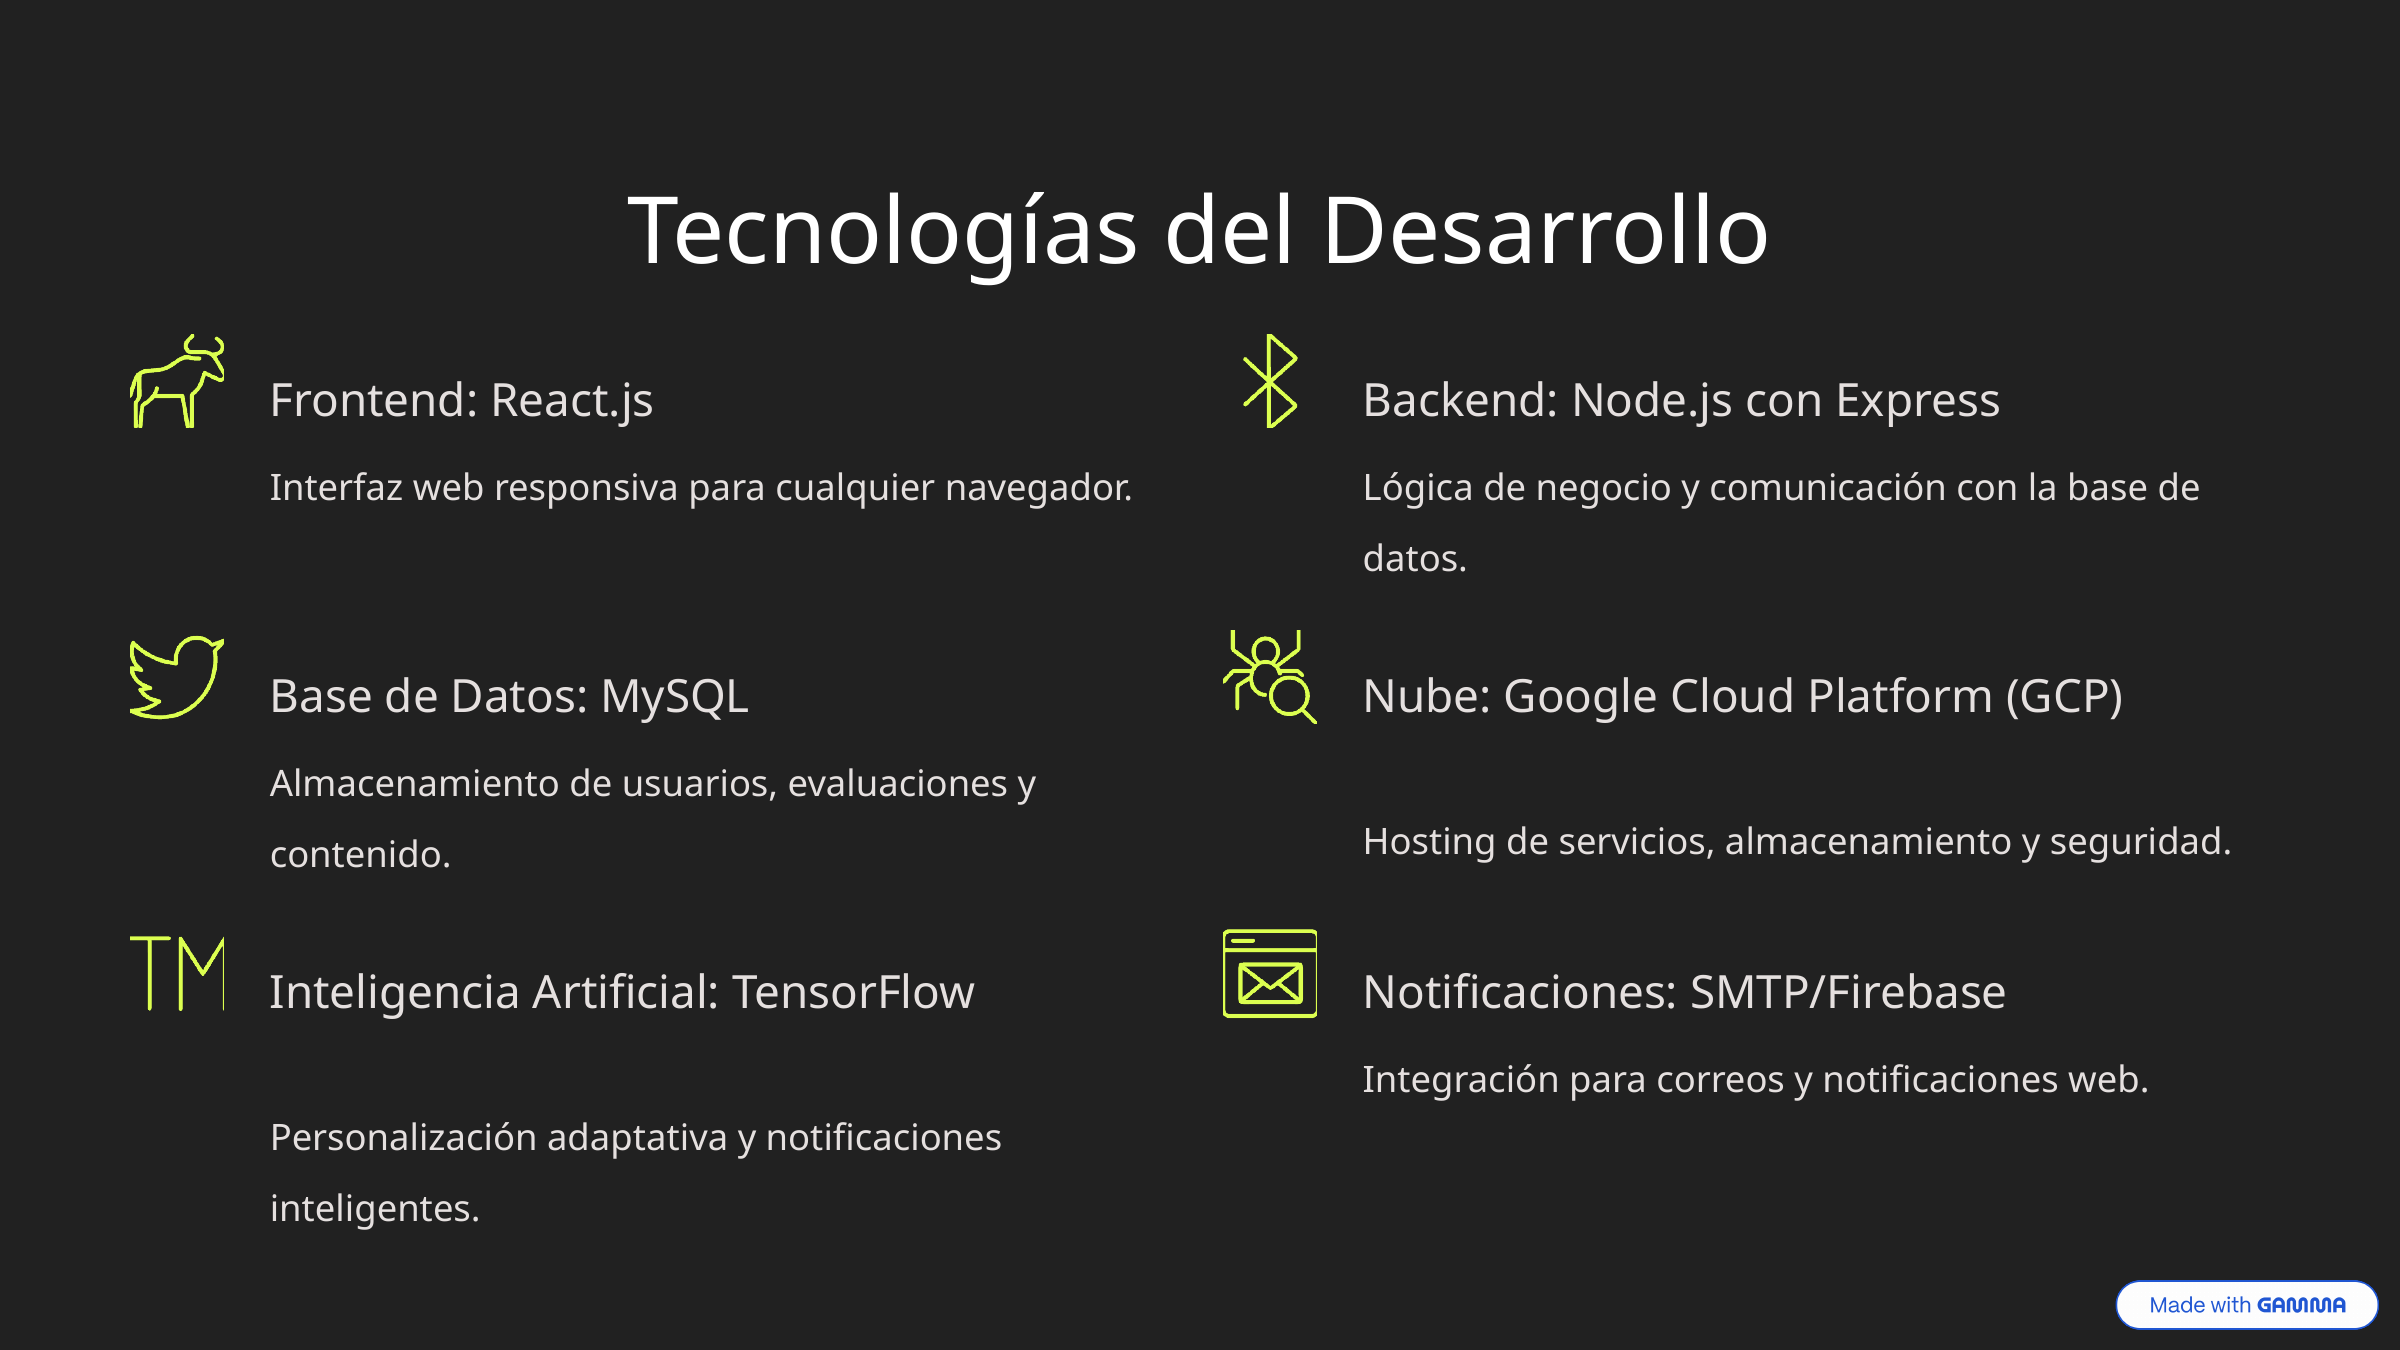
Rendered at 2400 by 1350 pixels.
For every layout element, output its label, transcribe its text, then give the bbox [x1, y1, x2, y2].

picture [129, 630, 224, 724]
text_box Inteligencia Artificial: TensorFlow [269, 948, 1177, 1065]
text_box Frontend: React.js [269, 356, 772, 415]
picture [129, 334, 224, 428]
picture [2106, 1271, 2389, 1339]
text_box Nube: Google Cloud Platform (GCP) [1362, 652, 2270, 769]
text_box Hosting de servicios, almacenamiento y seguridad. [1362, 791, 2270, 851]
text_box Backend: Node.js con Express [1362, 356, 2144, 415]
text_box Notificaciones: SMTP/Firebase [1362, 948, 2172, 1007]
text_box Base de Datos: MySQL [269, 652, 828, 711]
picture [1223, 630, 1317, 724]
text_box Almacenamiento de usuarios, evaluaciones y contenido. [269, 732, 1177, 852]
text_box Integración para correos y notificaciones web. [1362, 1028, 2270, 1089]
picture [1223, 926, 1317, 1020]
text_box Lógica de negocio y comunicación con la base de datos. [1362, 436, 2270, 556]
picture [129, 926, 224, 1020]
text_box Tecnologías del Desarrollo [474, 143, 1926, 260]
text_box Personalización adaptativa y notificaciones inteligentes. [269, 1087, 1177, 1207]
picture [1223, 334, 1317, 428]
text_box Interfaz web responsiva para cualquier navegador. [269, 436, 1177, 497]
